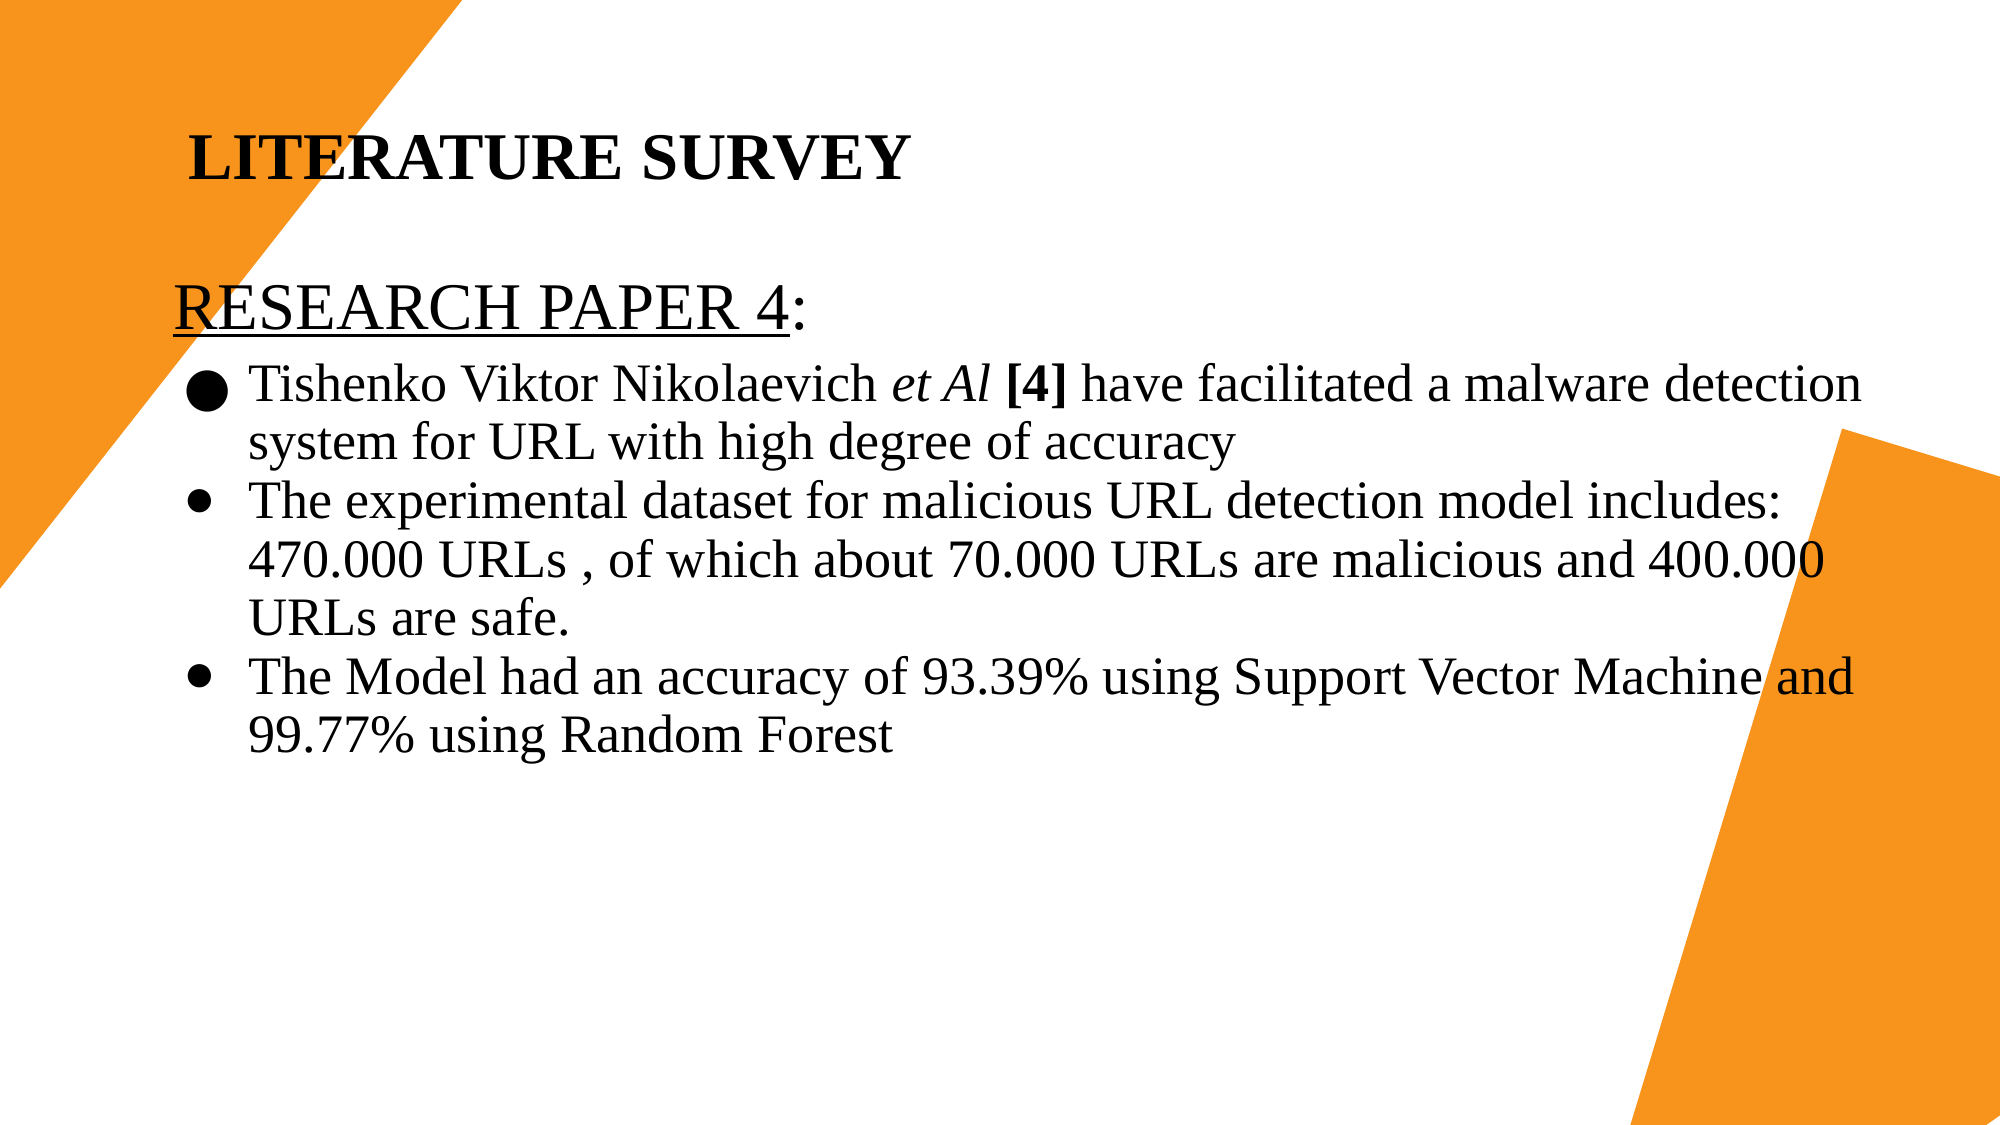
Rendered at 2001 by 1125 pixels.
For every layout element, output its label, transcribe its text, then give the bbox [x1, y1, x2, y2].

title LITERATURE SURVEY [173, 42, 1716, 264]
text_box [1630, 469, 2000, 1125]
text_box [0, 0, 463, 589]
list RESEARCH PAPER 4: Tishenko Viktor Nikolaevich et Al [4] have facilitated a malware detection system for URL with high degree of accuracy The experimental dataset for malicious URL detection model includes: 470.000 URLs , of which about 70.000 URLs are malicious and 400.000 URLs are safe. The Model had an accuracy of 93.39% using Support Vector Machine and 99.77% using Random Forest [158, 264, 1978, 1064]
